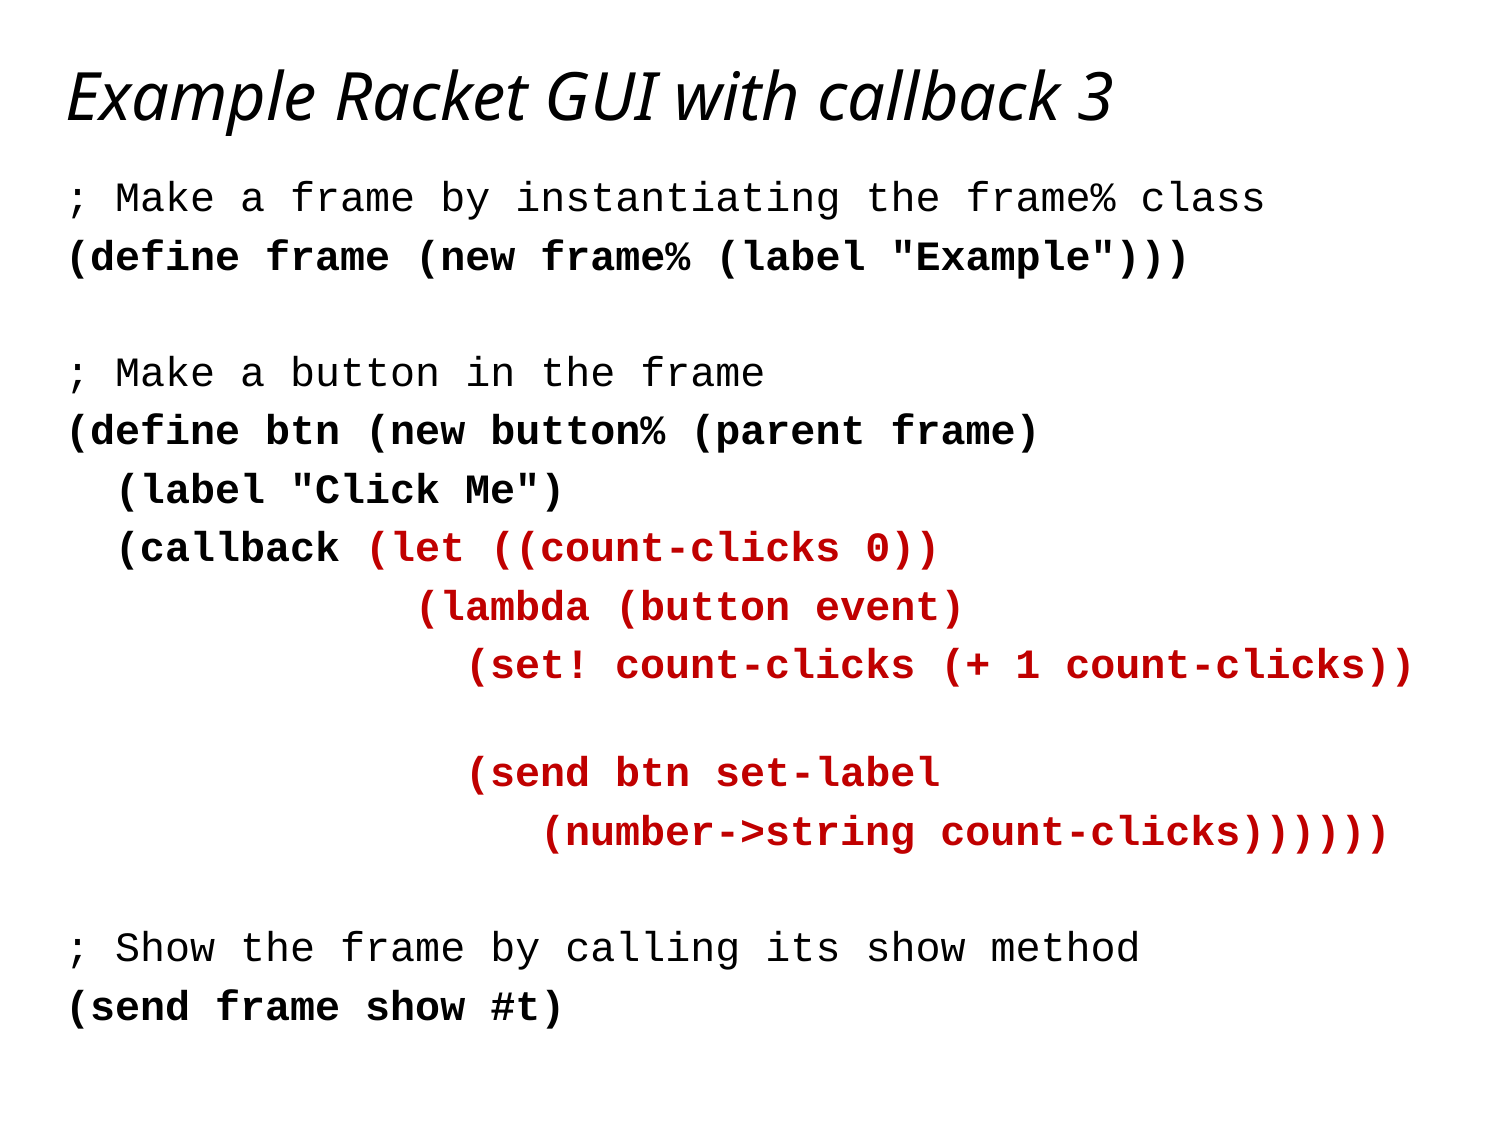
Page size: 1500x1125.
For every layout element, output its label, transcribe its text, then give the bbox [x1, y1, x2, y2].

title Example Racket GUI with callback 3 [49, 49, 1451, 138]
list ; Make a frame by instantiating the frame% class (define frame (new frame% (label "Example"))) ; Make a button in the frame (define btn (new button% (parent frame) (label "Click Me") (callback (let ((count-clicks 0)) (lambda (button event) (set! count-clicks (+ 1 count-clicks)) (send btn set-label (number->string count-clicks)))))) ; Show the frame by calling its show method (send frame show #t) [49, 162, 1451, 1001]
